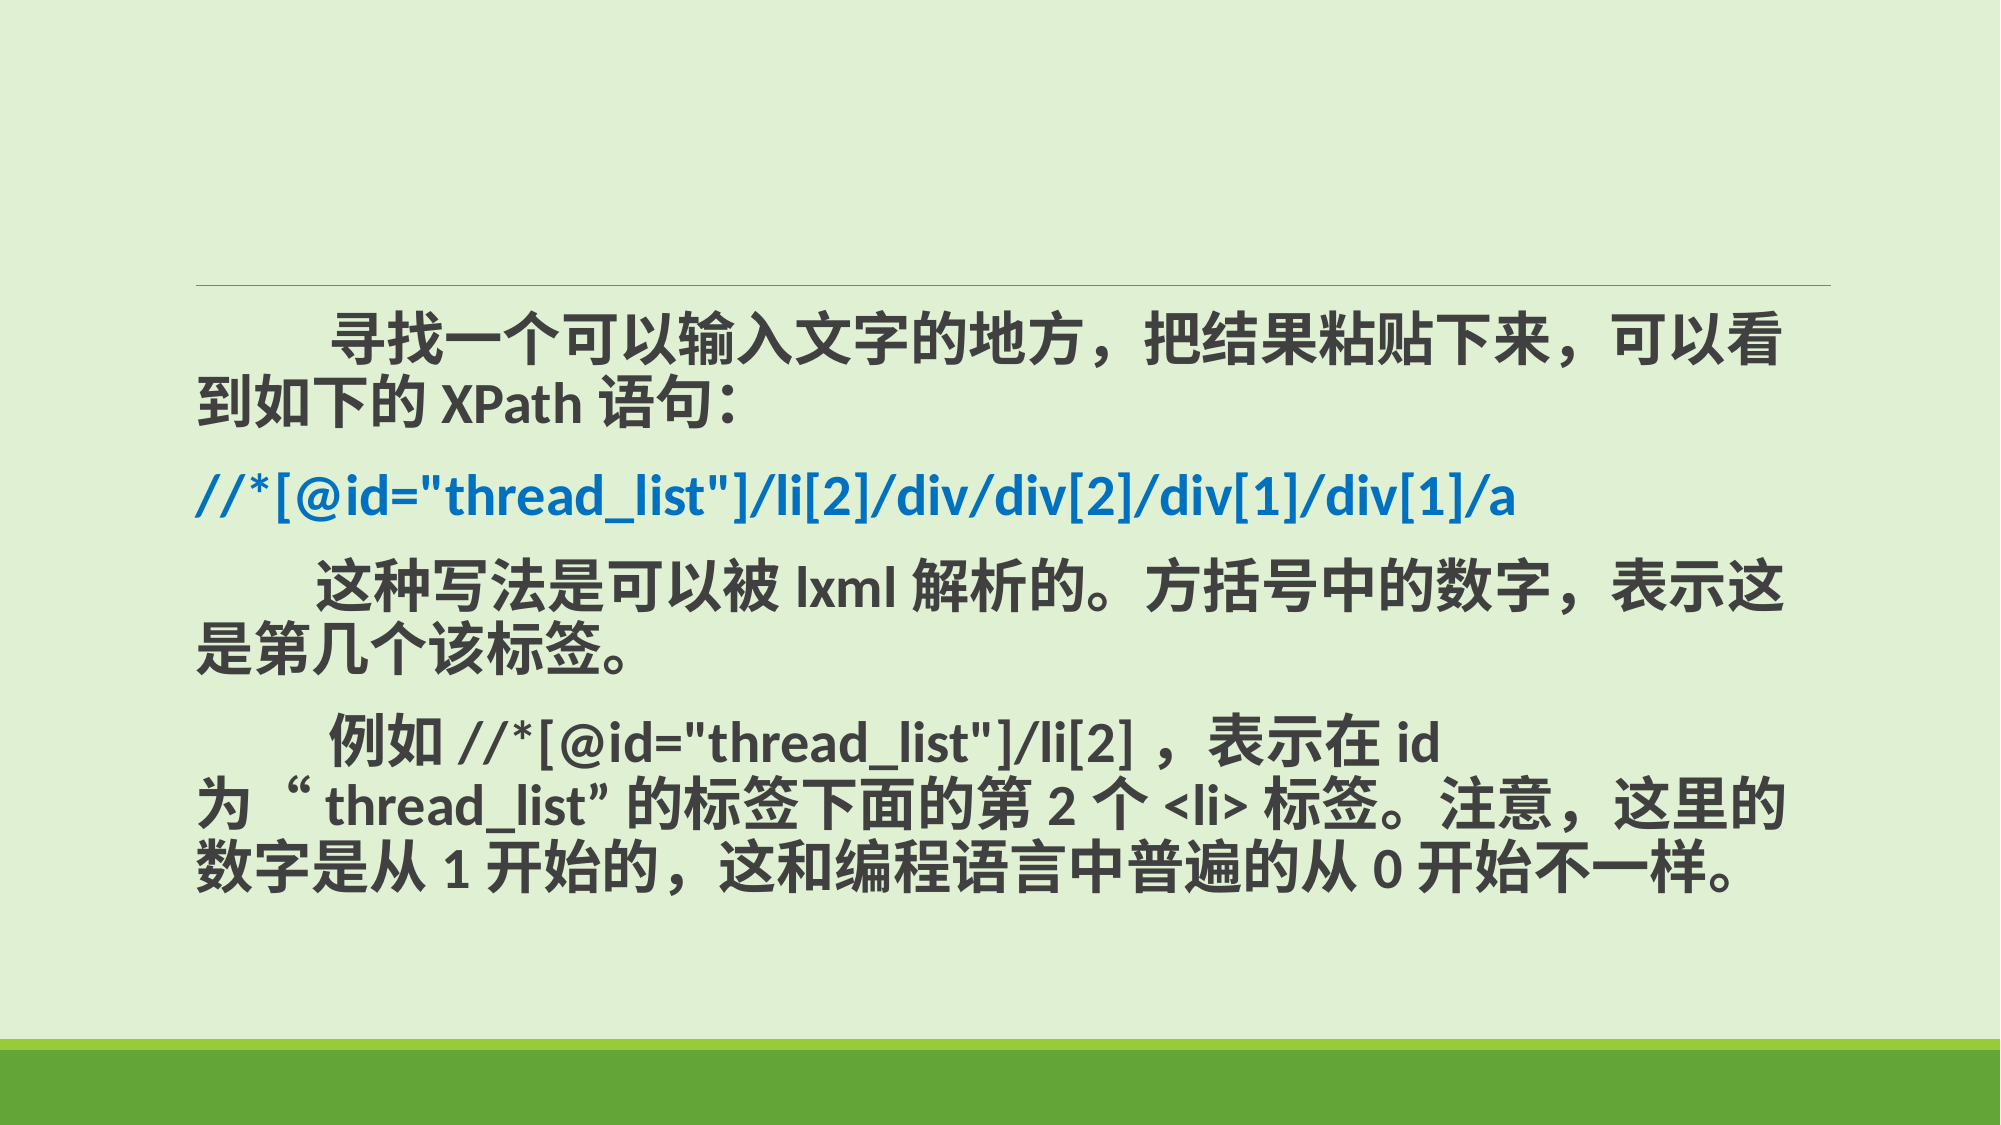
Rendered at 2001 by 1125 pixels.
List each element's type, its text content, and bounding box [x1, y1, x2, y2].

list 寻找一个可以输入文字的地方，把结果粘贴下来，可以看到如下的XPath语句： //*[@id="thread_list"]/li[2]/div/div[2]/div[1]/div[1]/a 这种写法是可以被lxml解析的。方括号中的数字，表示这是第几个该标签。 例如//*[@id="thread_list"]/li[2]，表示在id为“thread_list”的标签下面的第2个<li>标签。注意，这里的数字是从1开始的，这和编程语言中普遍的从0开始不一样。 [180, 302, 1830, 963]
